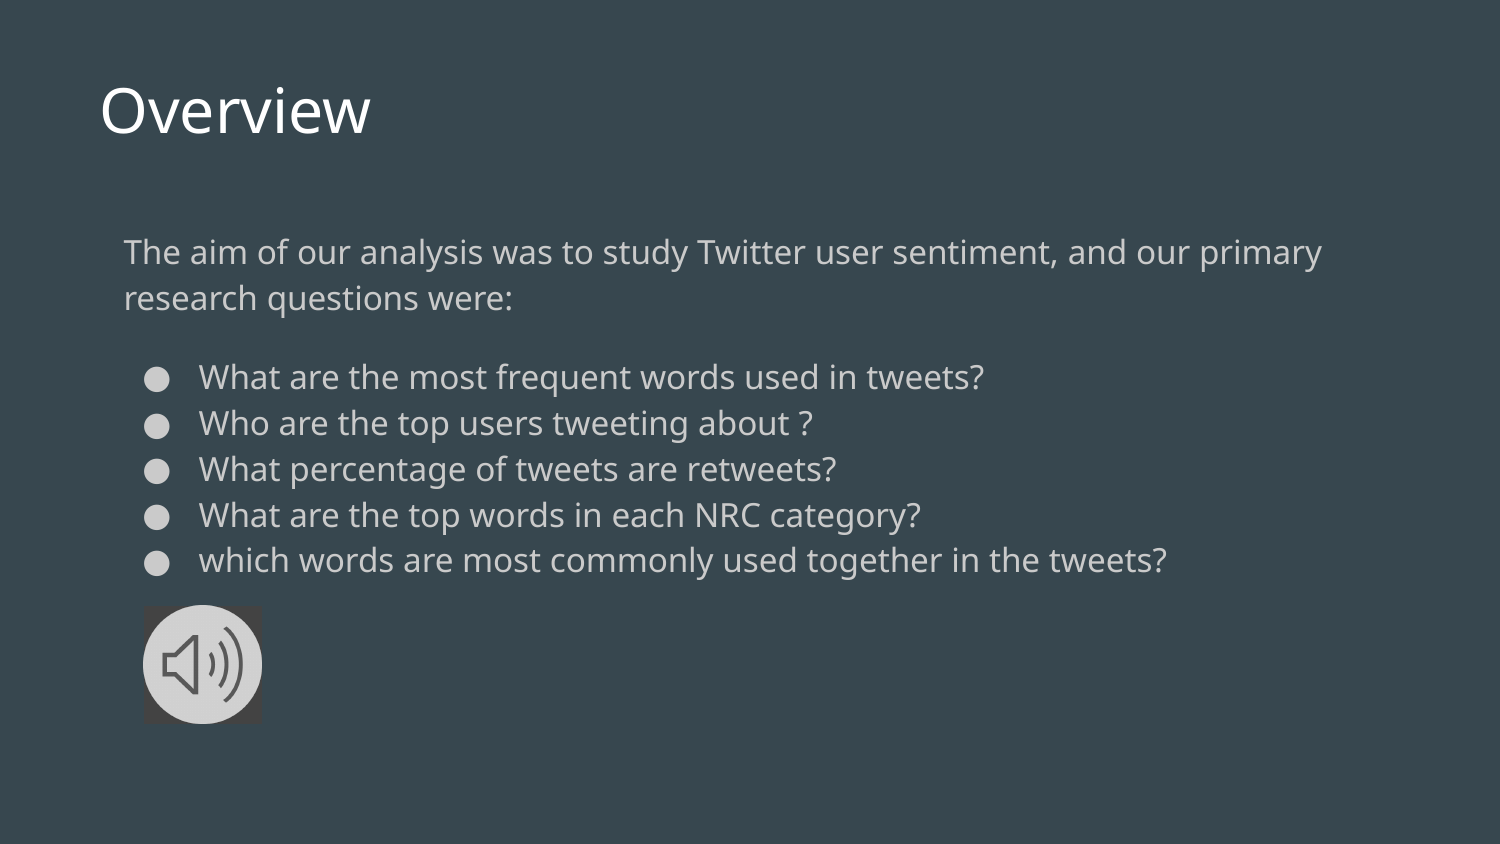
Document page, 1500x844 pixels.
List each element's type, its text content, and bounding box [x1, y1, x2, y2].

title Overview [84, 56, 1244, 151]
list The aim of our analysis was to study Twitter user sentiment, and our primary research questions were: What are the most frequent words used in tweets?​ Who are the top users tweeting about ?​ What percentage of tweets are retweets?​ What are the top words in each NRC category?​ which words are most commonly used together in the tweets? [108, 211, 1420, 611]
picture [142, 604, 263, 725]
